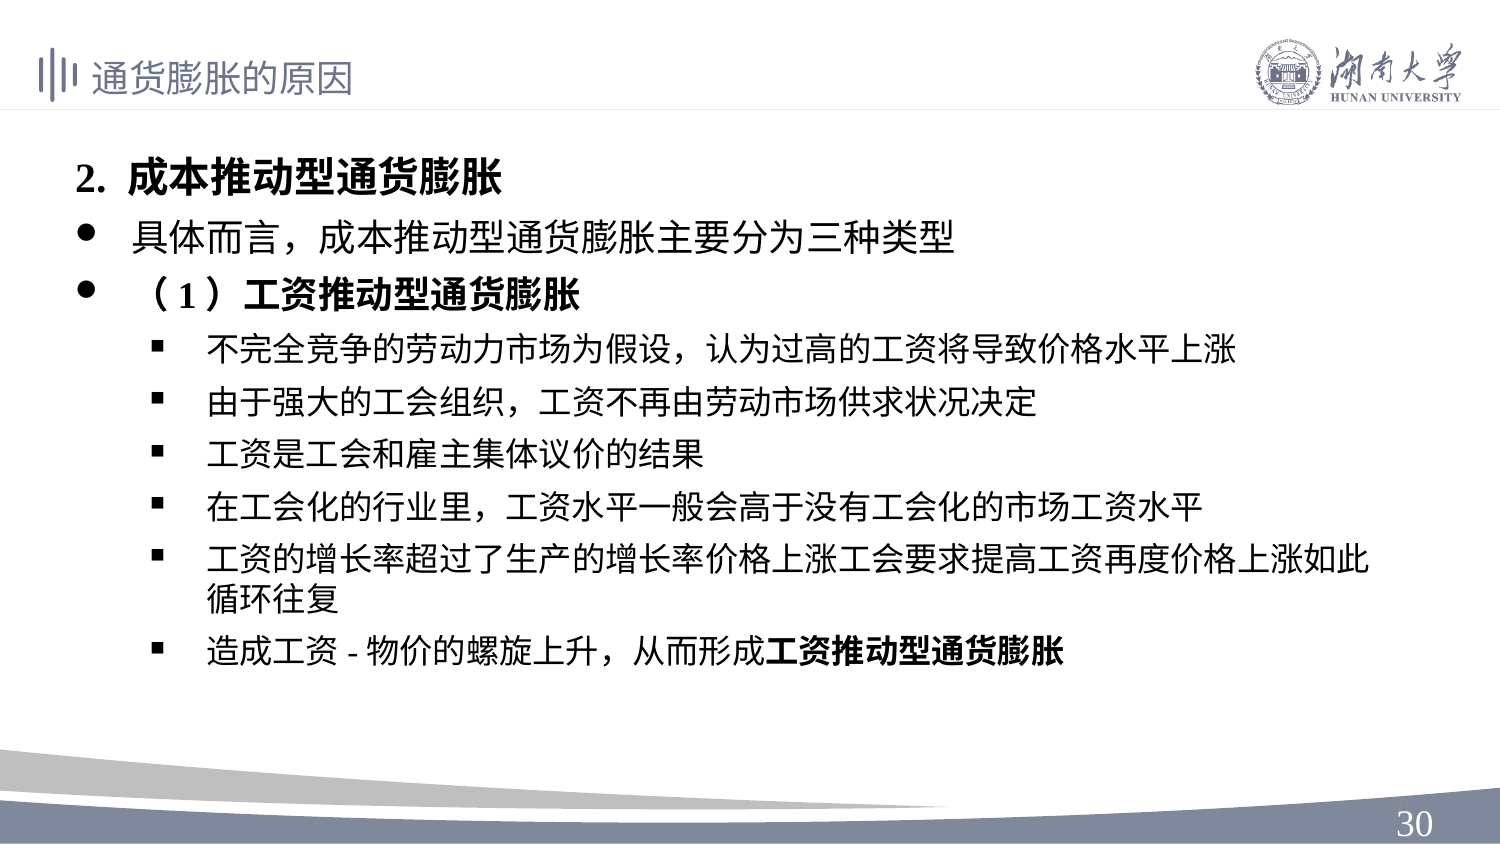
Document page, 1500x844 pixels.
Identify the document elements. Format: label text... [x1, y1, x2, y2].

text_box 通货膨胀的原因 [78, 47, 1175, 108]
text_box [39, 47, 78, 103]
slide_number 30 [1074, 782, 1425, 827]
picture [1249, 33, 1465, 109]
